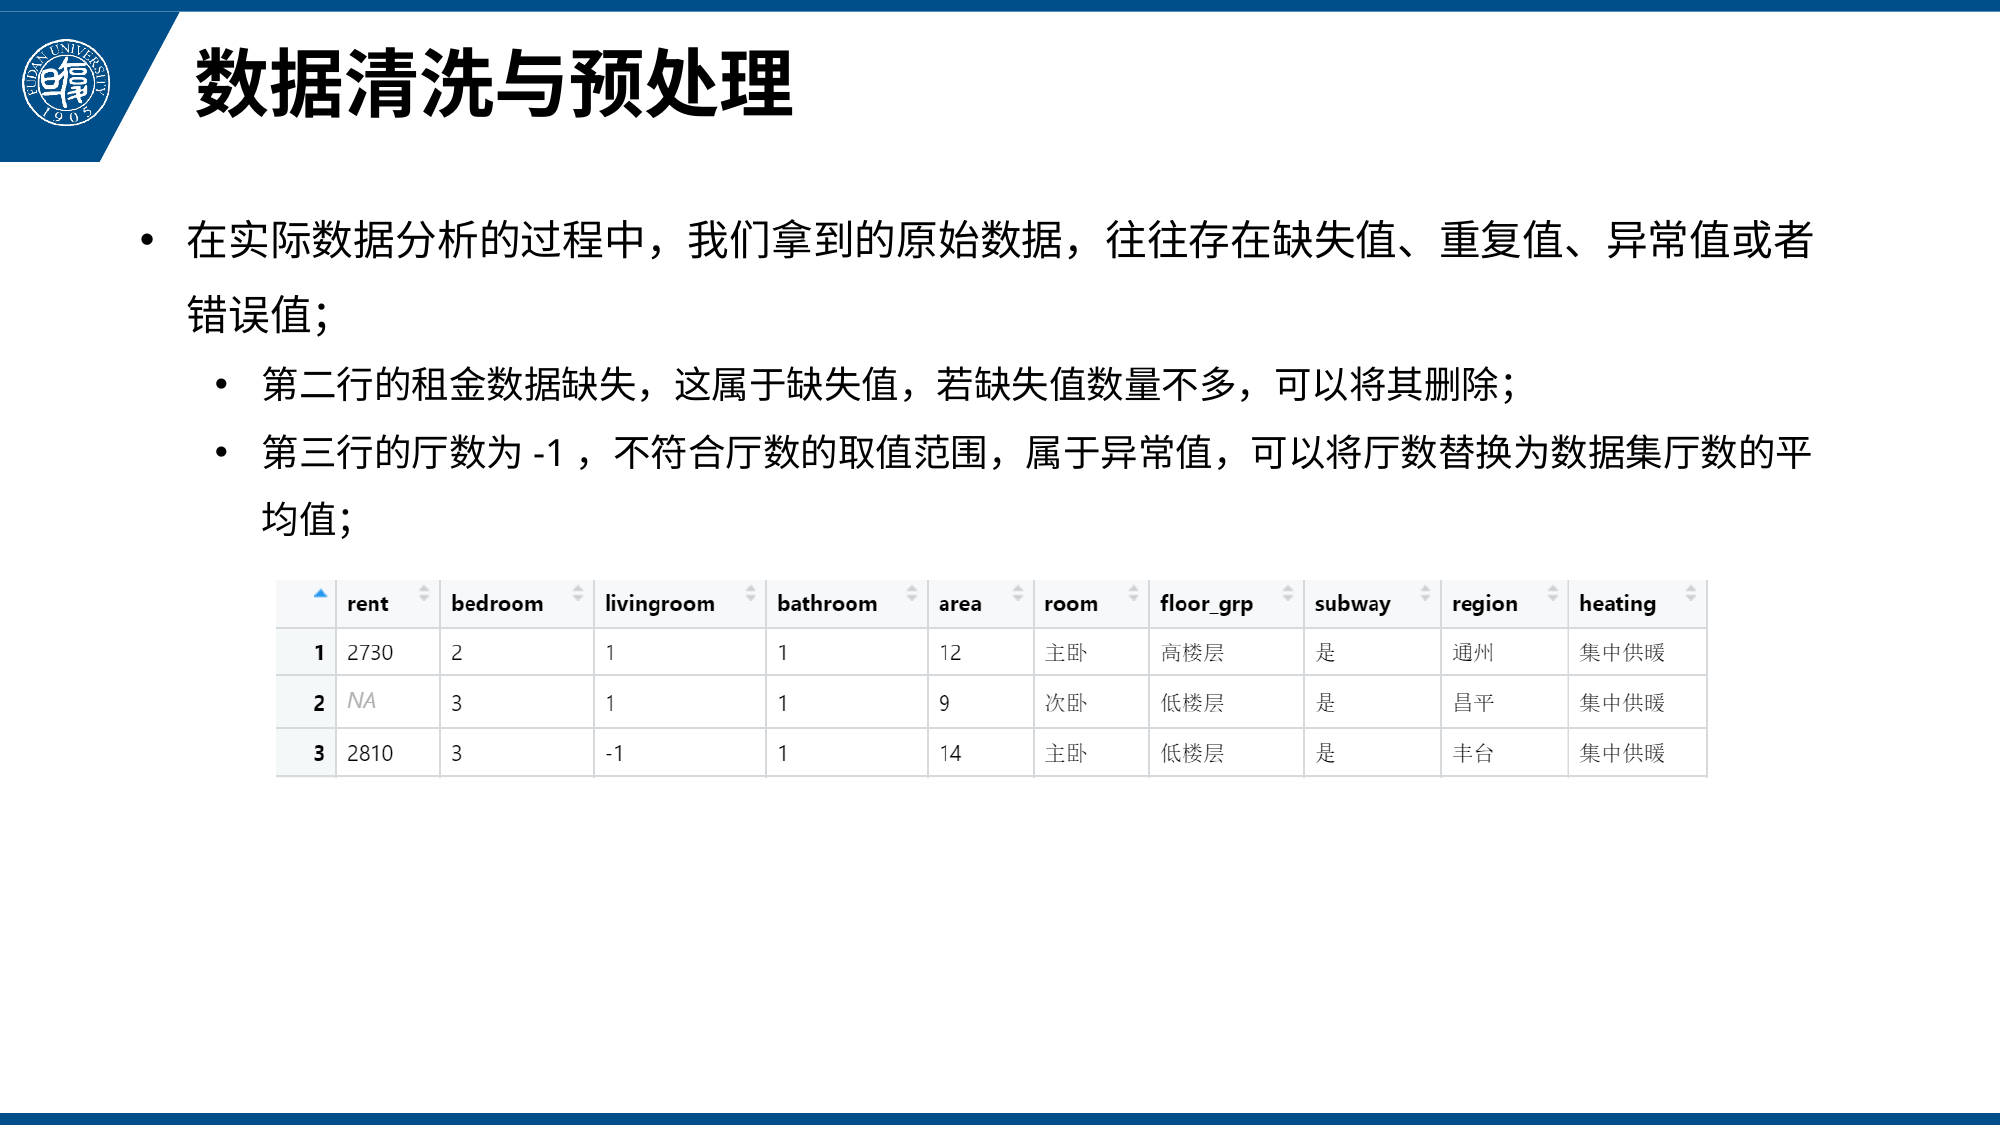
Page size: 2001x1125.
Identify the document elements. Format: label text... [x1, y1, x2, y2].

text_box 在实际数据分析的过程中，我们拿到的原始数据，往往存在缺失值、重复值、异常值或者错误值； 第二行的租金数据缺失，这属于缺失值，若缺失值数量不多，可以将其删除； 第三行的厅数为-1，不符合厅数的取值范围，属于异常值，可以将厅数替换为数据集厅数的平均值； [124, 181, 1863, 549]
picture [276, 580, 1711, 778]
title 数据清洗与预处理 [179, 11, 1863, 162]
picture [22, 39, 110, 126]
